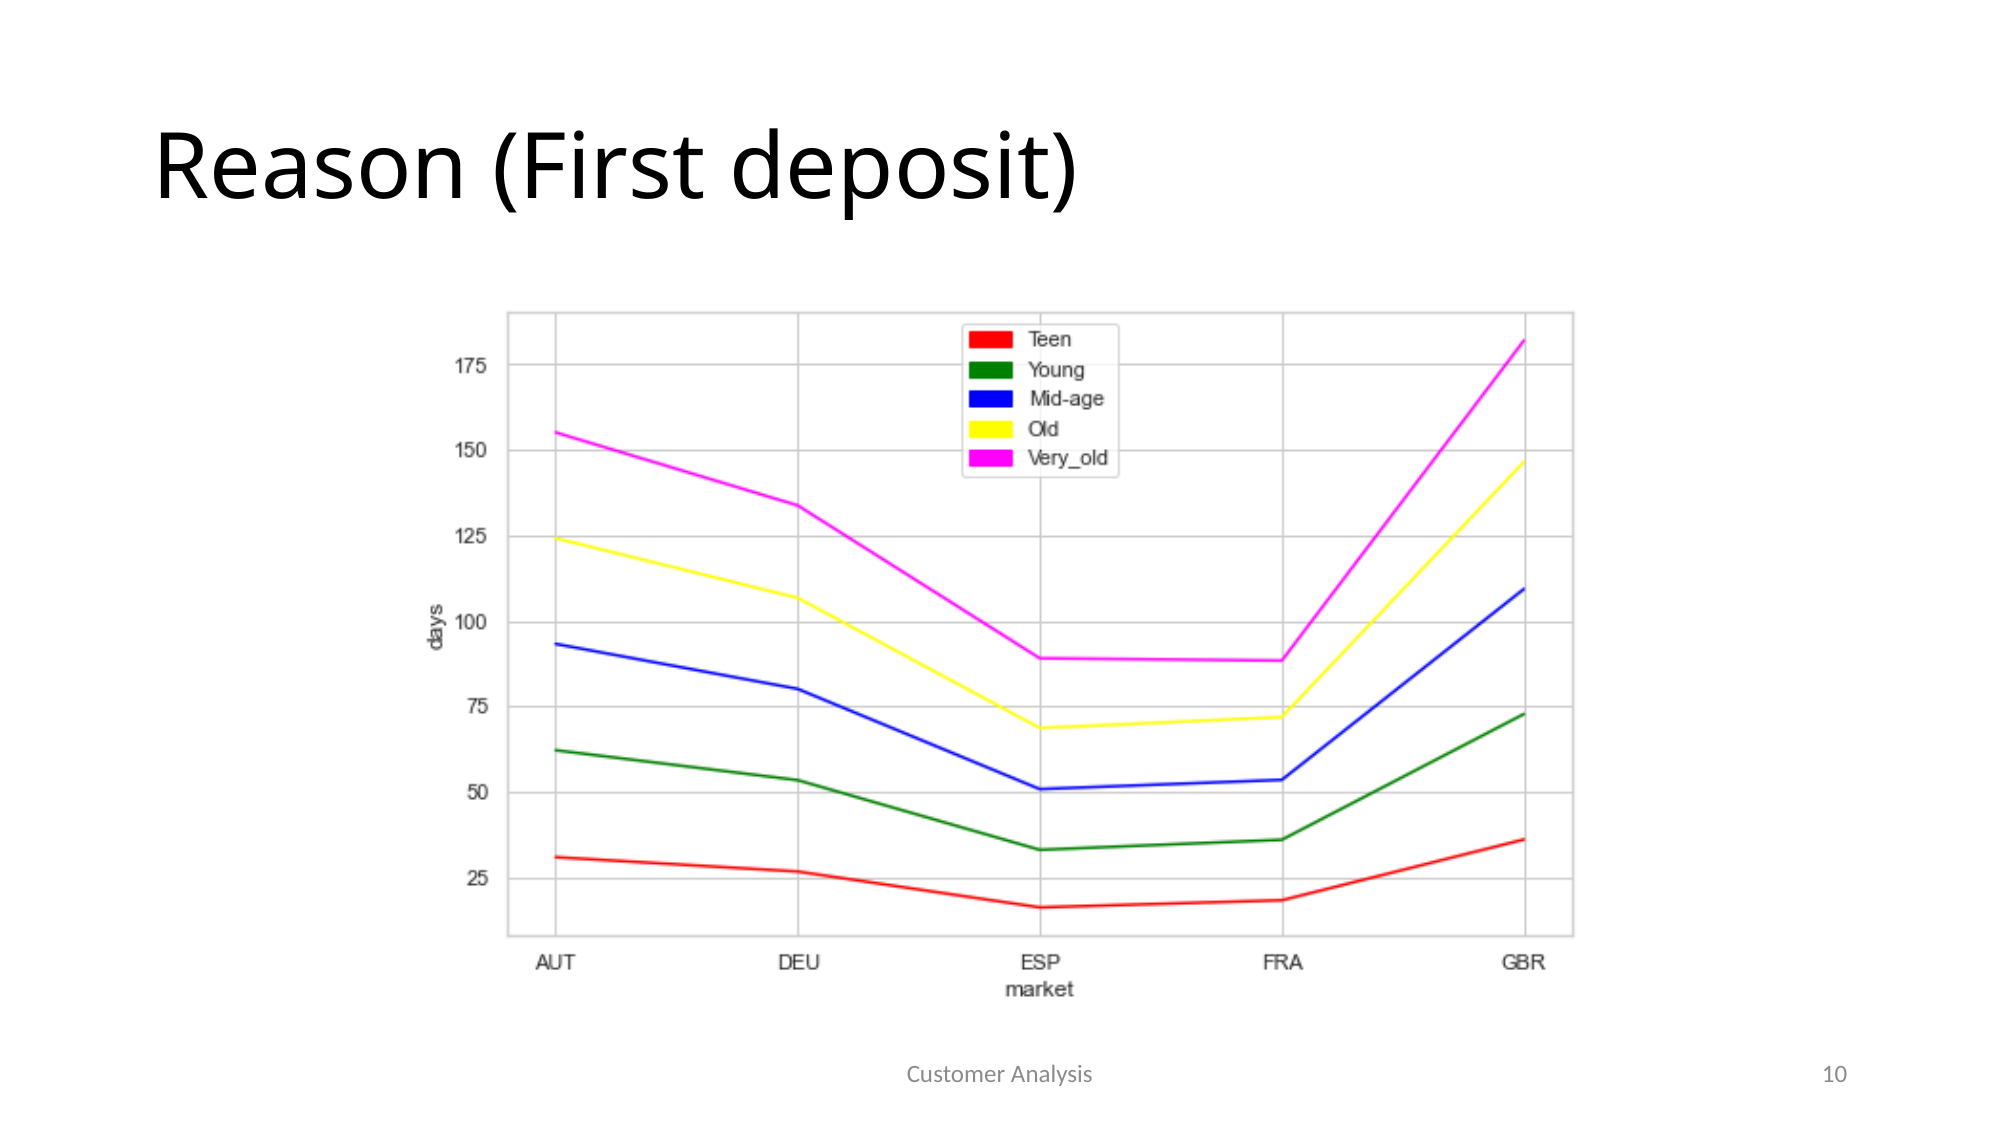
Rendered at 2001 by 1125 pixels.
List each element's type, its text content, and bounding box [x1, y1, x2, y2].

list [414, 299, 1586, 1014]
title Reason (First deposit) [137, 59, 1863, 278]
slide_number 10 [1412, 1042, 1863, 1103]
footer Customer Analysis [662, 1042, 1338, 1103]
